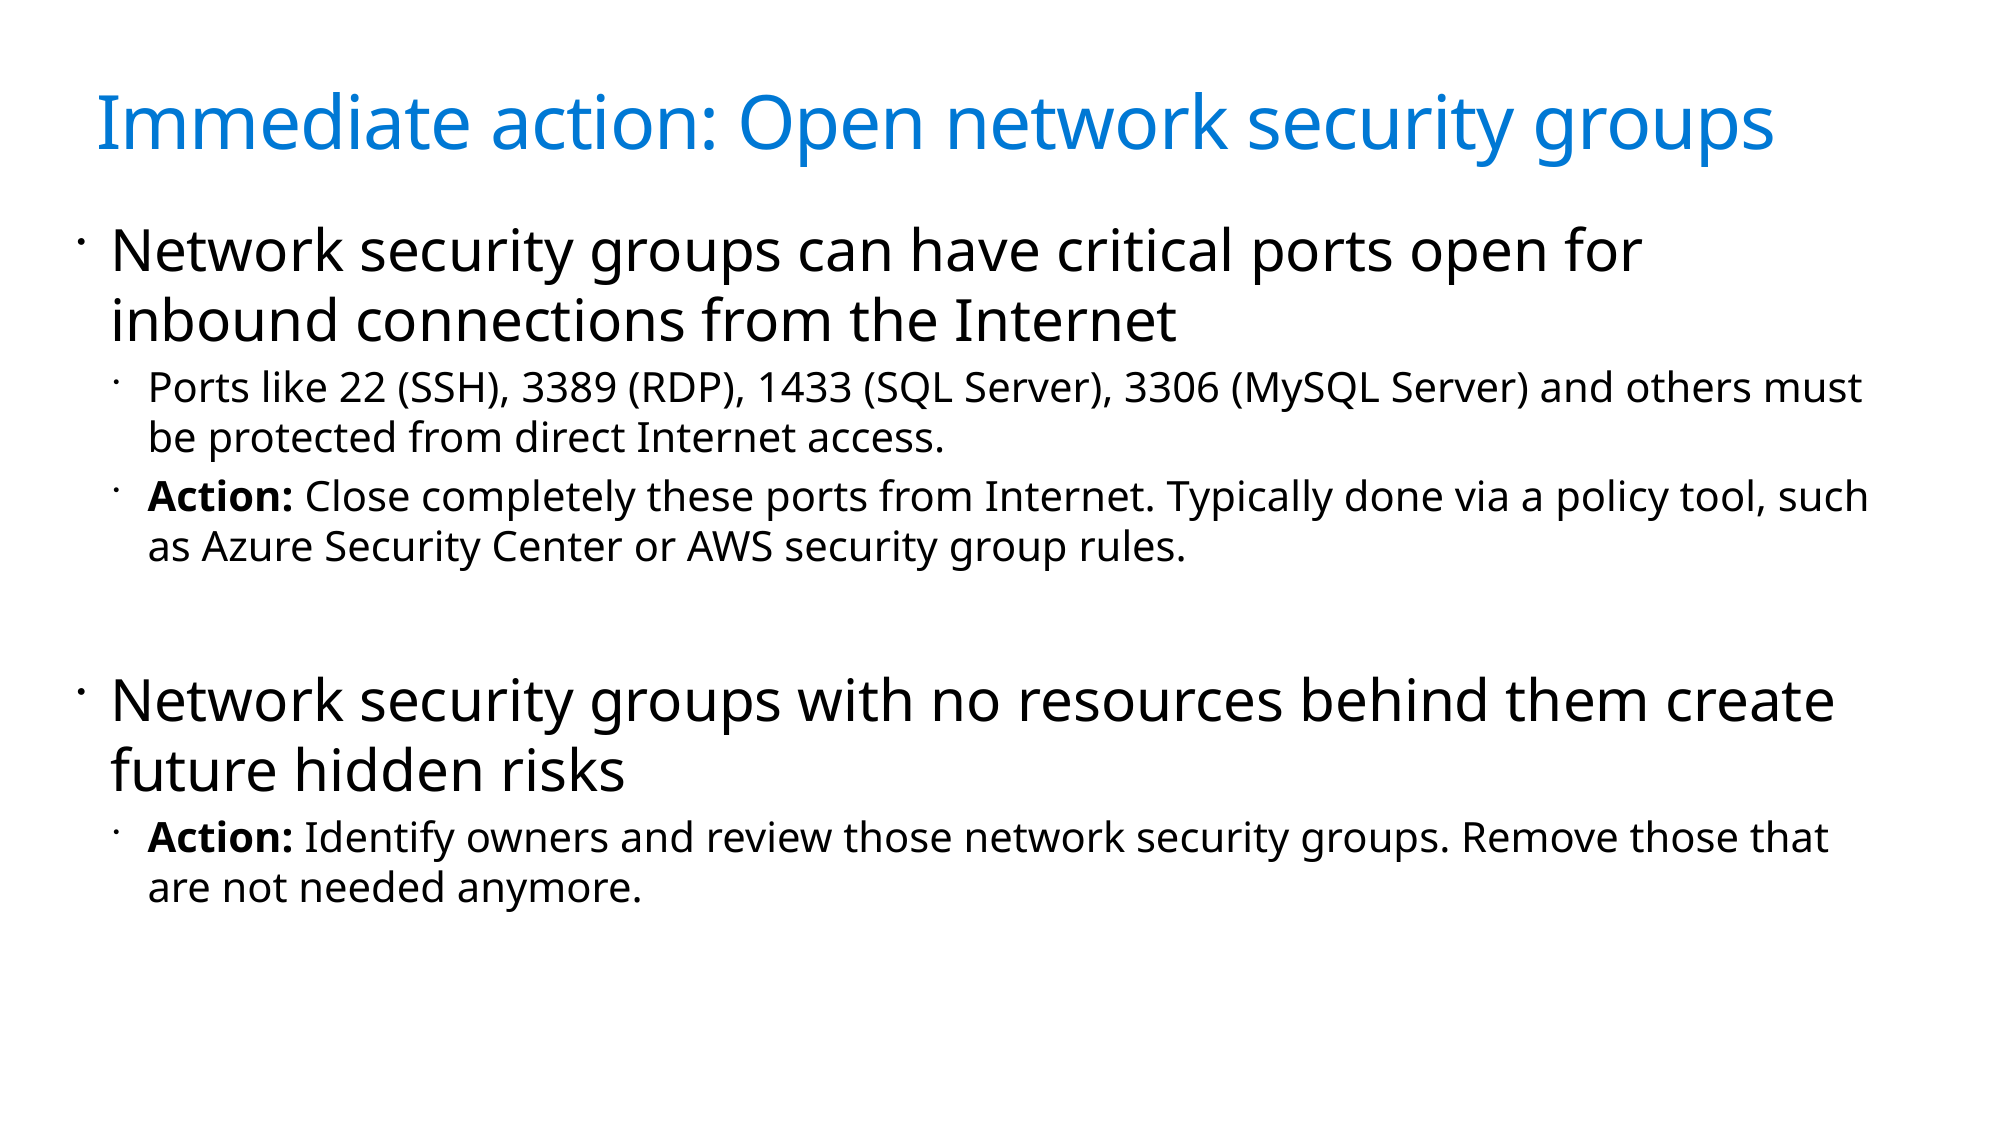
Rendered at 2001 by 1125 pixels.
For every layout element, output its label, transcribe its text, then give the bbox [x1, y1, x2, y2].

list Network security groups can have critical ports open for inbound connections from the Internet Ports like 22 (SSH), 3389 (RDP), 1433 (SQL Server), 3306 (MySQL Server) and others must be protected from direct Internet access. Action: Close completely these ports from Internet. Typically done via a policy tool, such as Azure Security Center or AWS security group rules. Network security groups with no resources behind them create future hidden risks Action: Identify owners and review those network security groups. Remove those that are not needed anymore. [72, 212, 1880, 928]
title Immediate action: Open network security groups [96, 75, 1904, 166]
